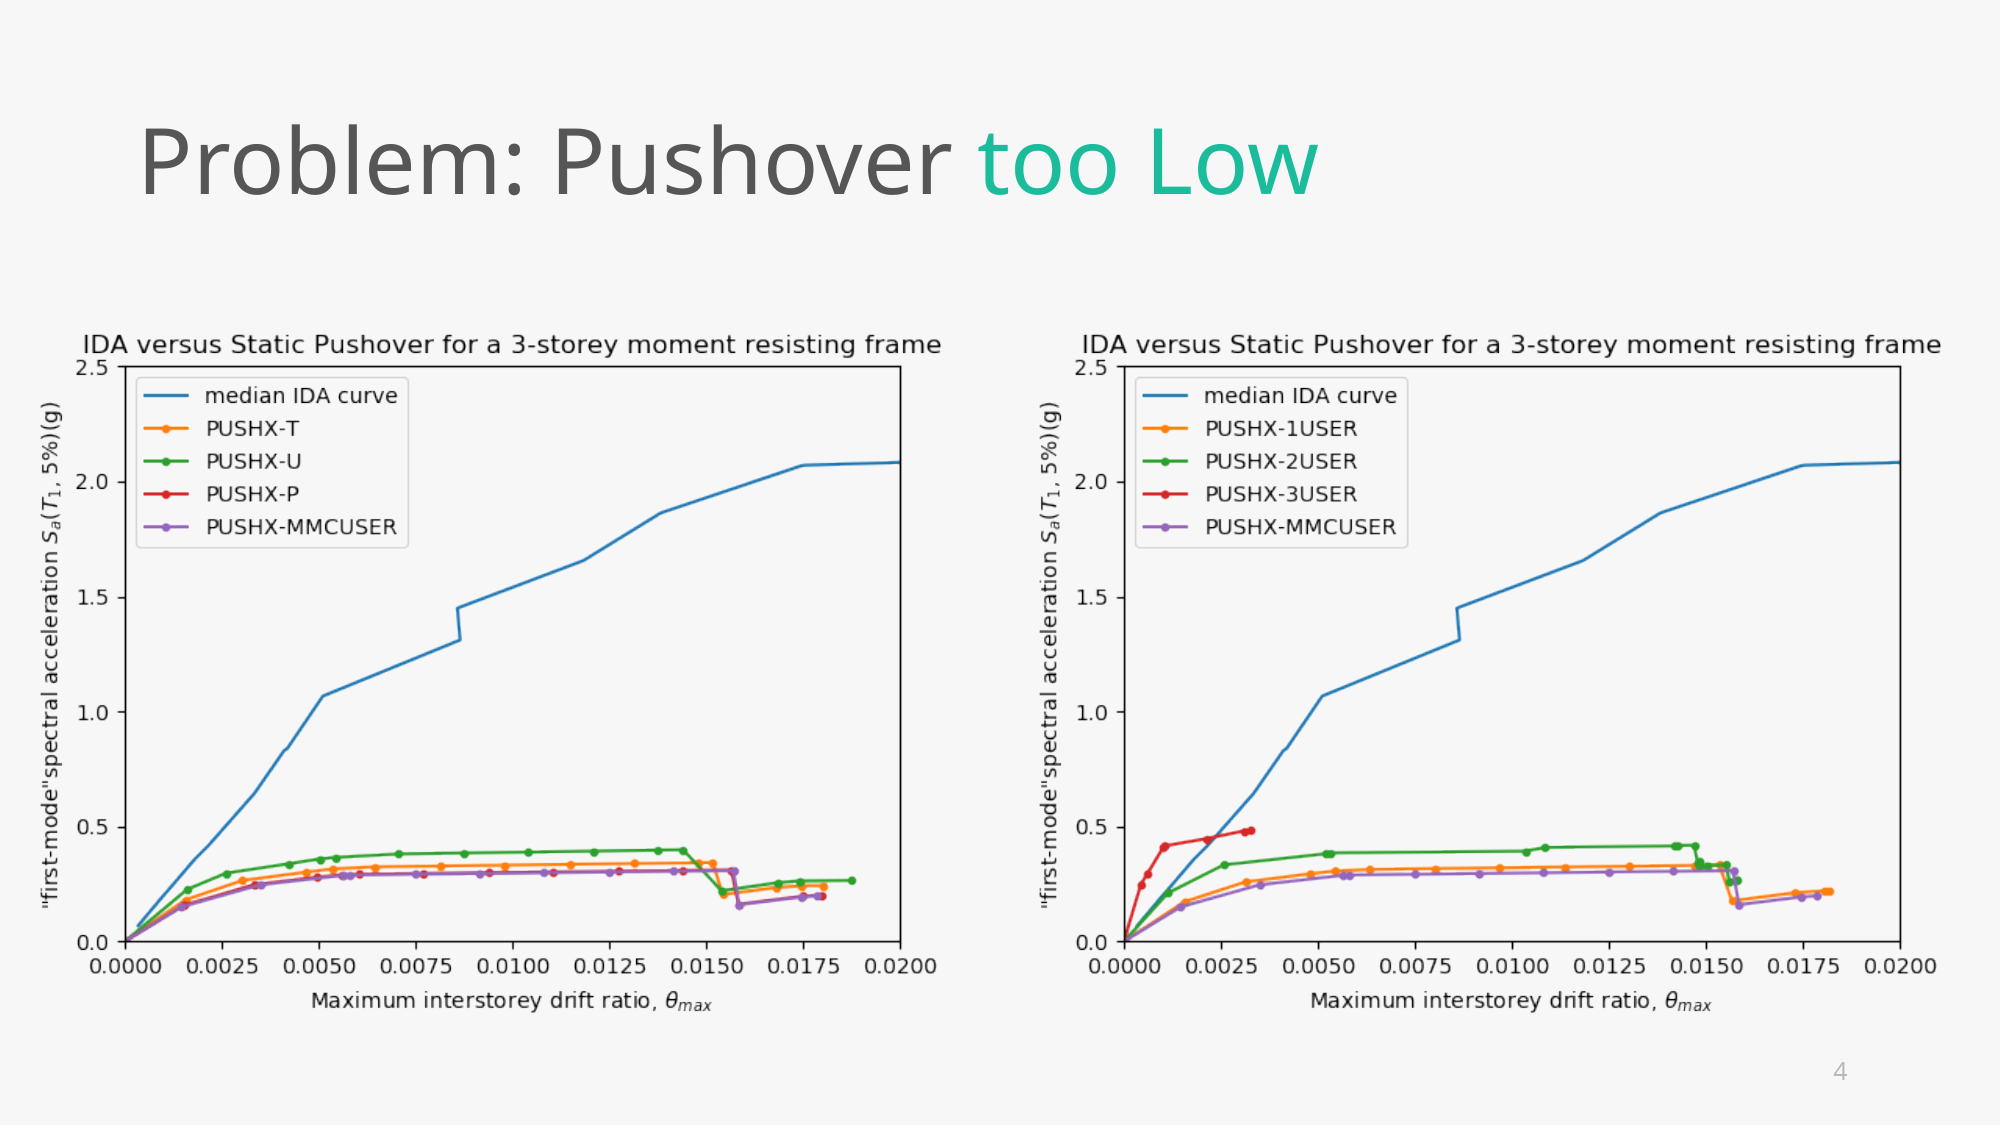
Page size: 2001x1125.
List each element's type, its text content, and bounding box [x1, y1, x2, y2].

list Problem: Pushover too Low [137, 108, 1413, 224]
picture [0, 277, 2000, 1024]
slide_number 4 [1412, 1042, 1863, 1103]
